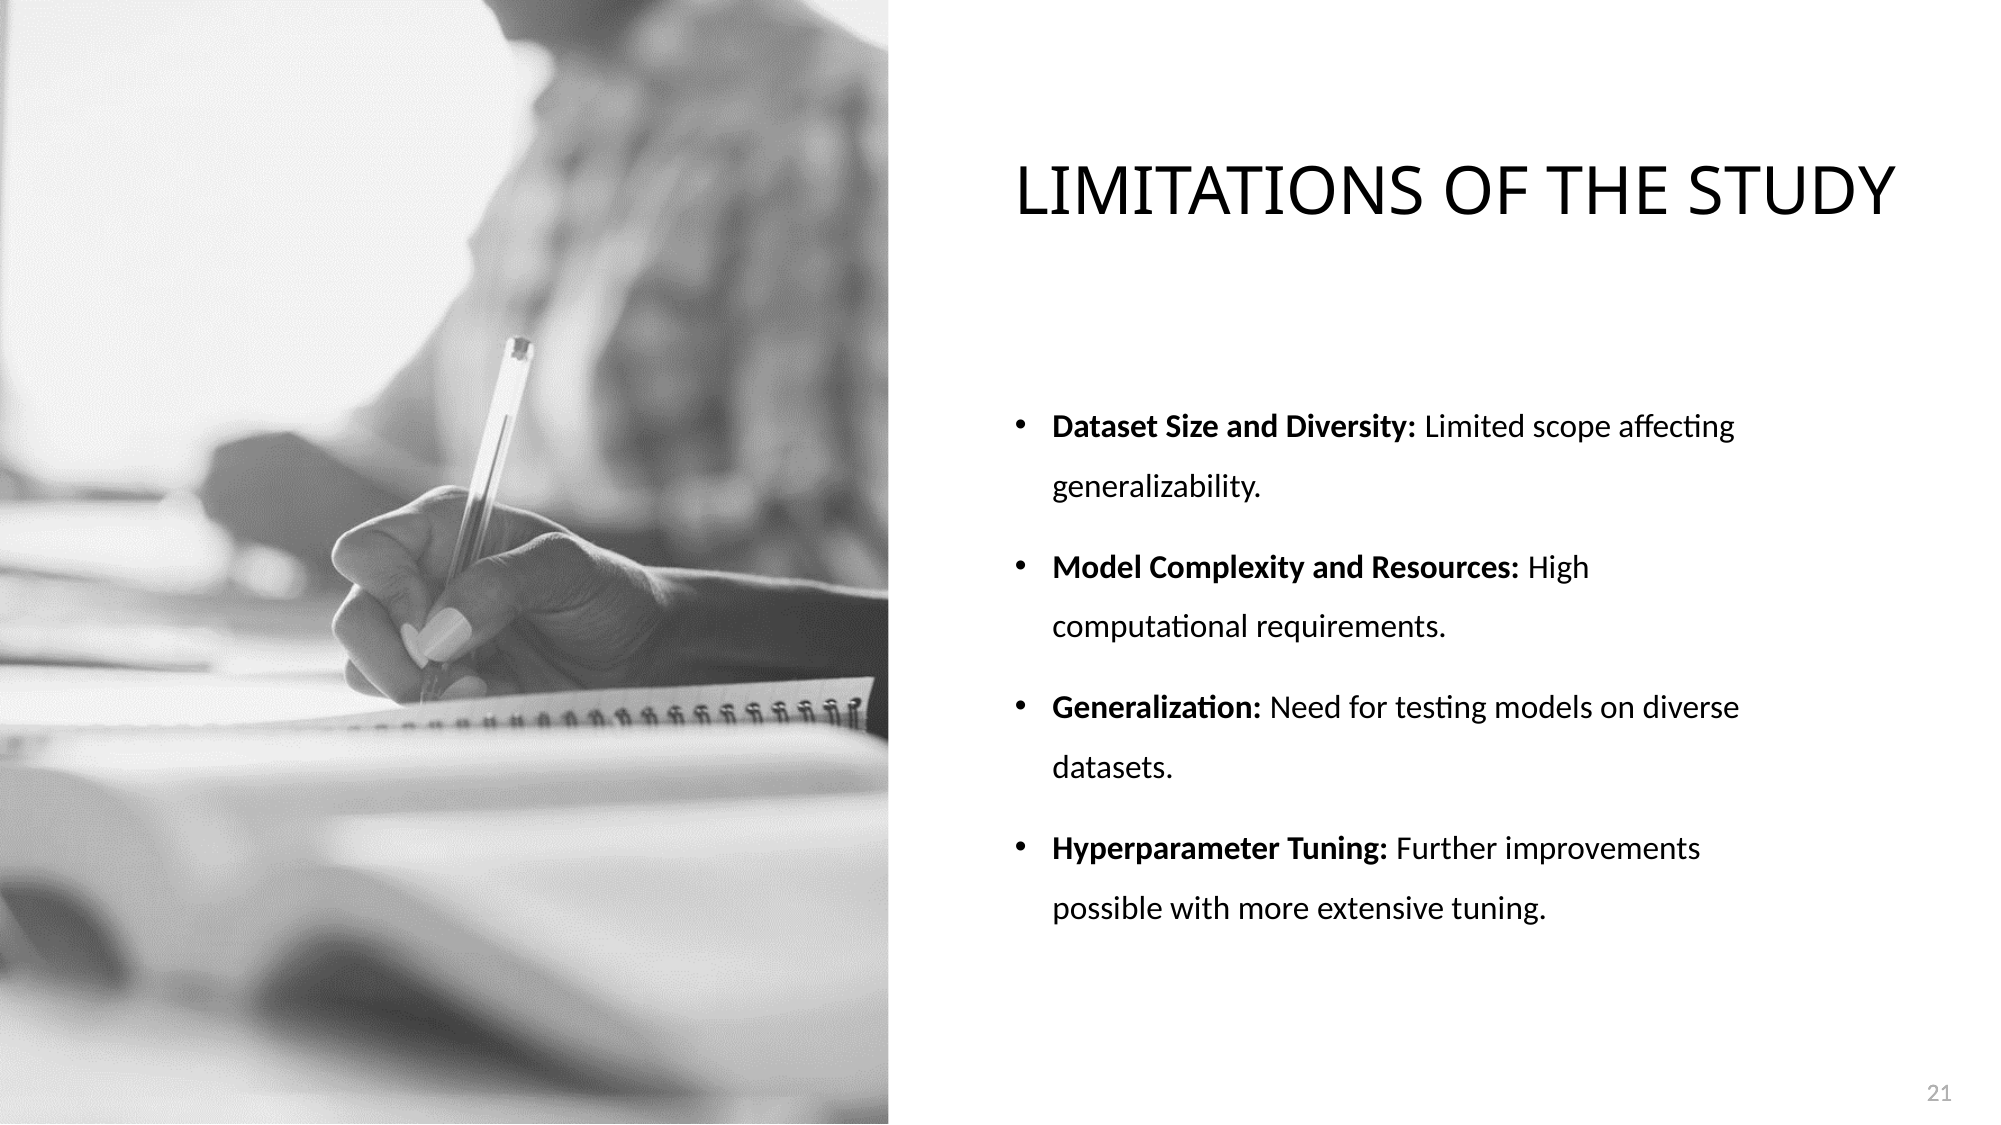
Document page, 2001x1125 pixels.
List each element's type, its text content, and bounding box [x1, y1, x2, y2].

picture [0, 0, 889, 1124]
slide_number 21 [1894, 1061, 1968, 1121]
title Limitations of the Study [999, 100, 1968, 246]
list Dataset Size and Diversity: Limited scope affecting generalizability. Model Complexity and Resources: High computational requirements. Generalization: Need for testing models on diverse datasets. Hyperparameter Tuning: Further improvements possible with more extensive tuning. [999, 376, 1763, 930]
